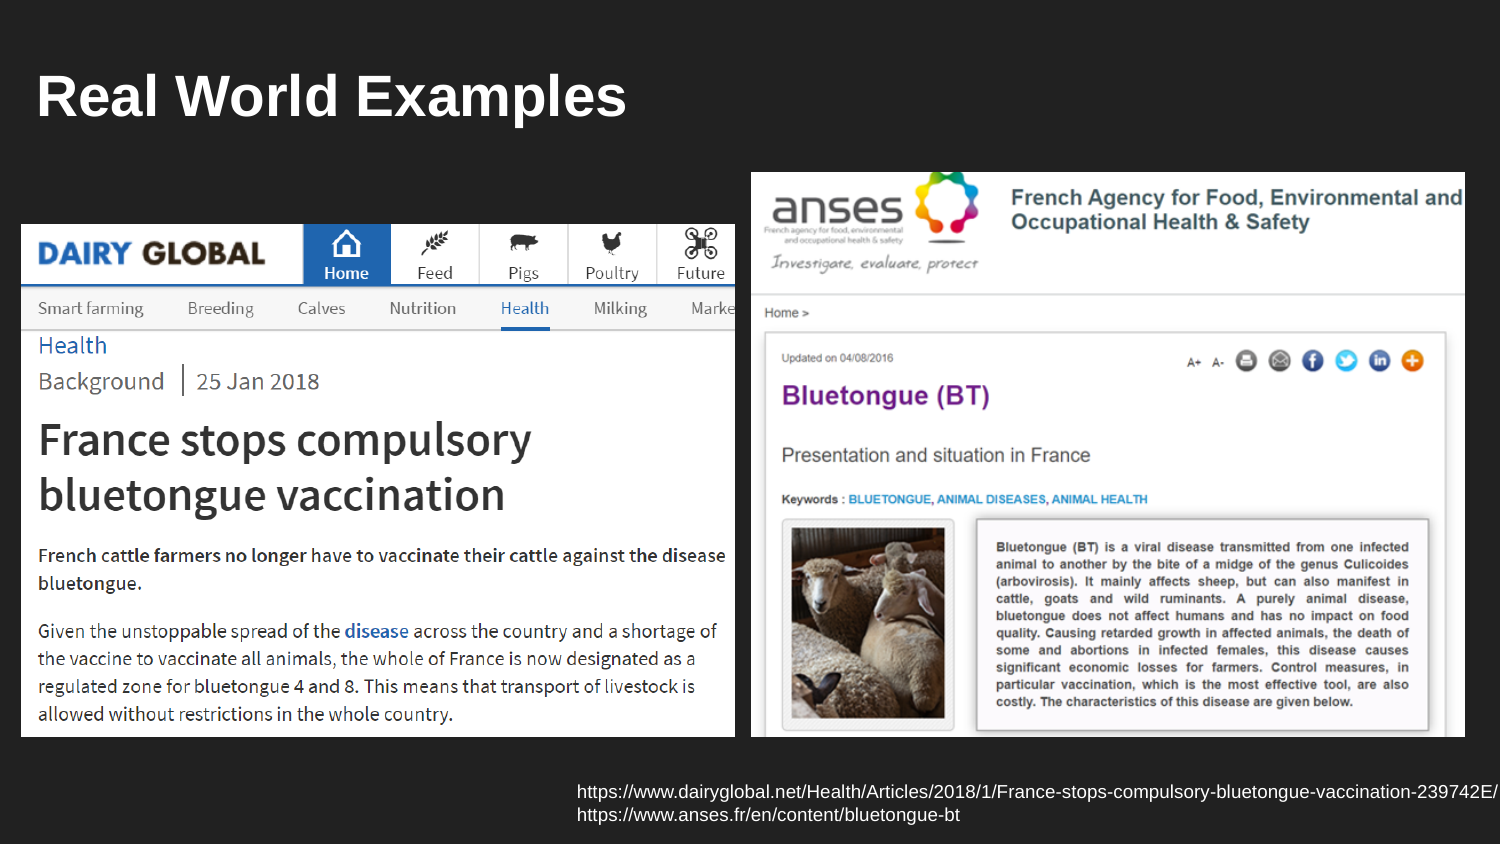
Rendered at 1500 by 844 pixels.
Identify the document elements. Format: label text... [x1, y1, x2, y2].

picture [751, 172, 1466, 737]
picture [21, 224, 736, 737]
text_box Real World Examples [21, 42, 1259, 154]
text_box https://www.dairyglobal.net/Health/Articles/2018/1/France-stops-compulsory-bluetongue-vaccination-239742E/ https://www.anses.fr/en/content/bluetongue-bt [561, 764, 1500, 837]
